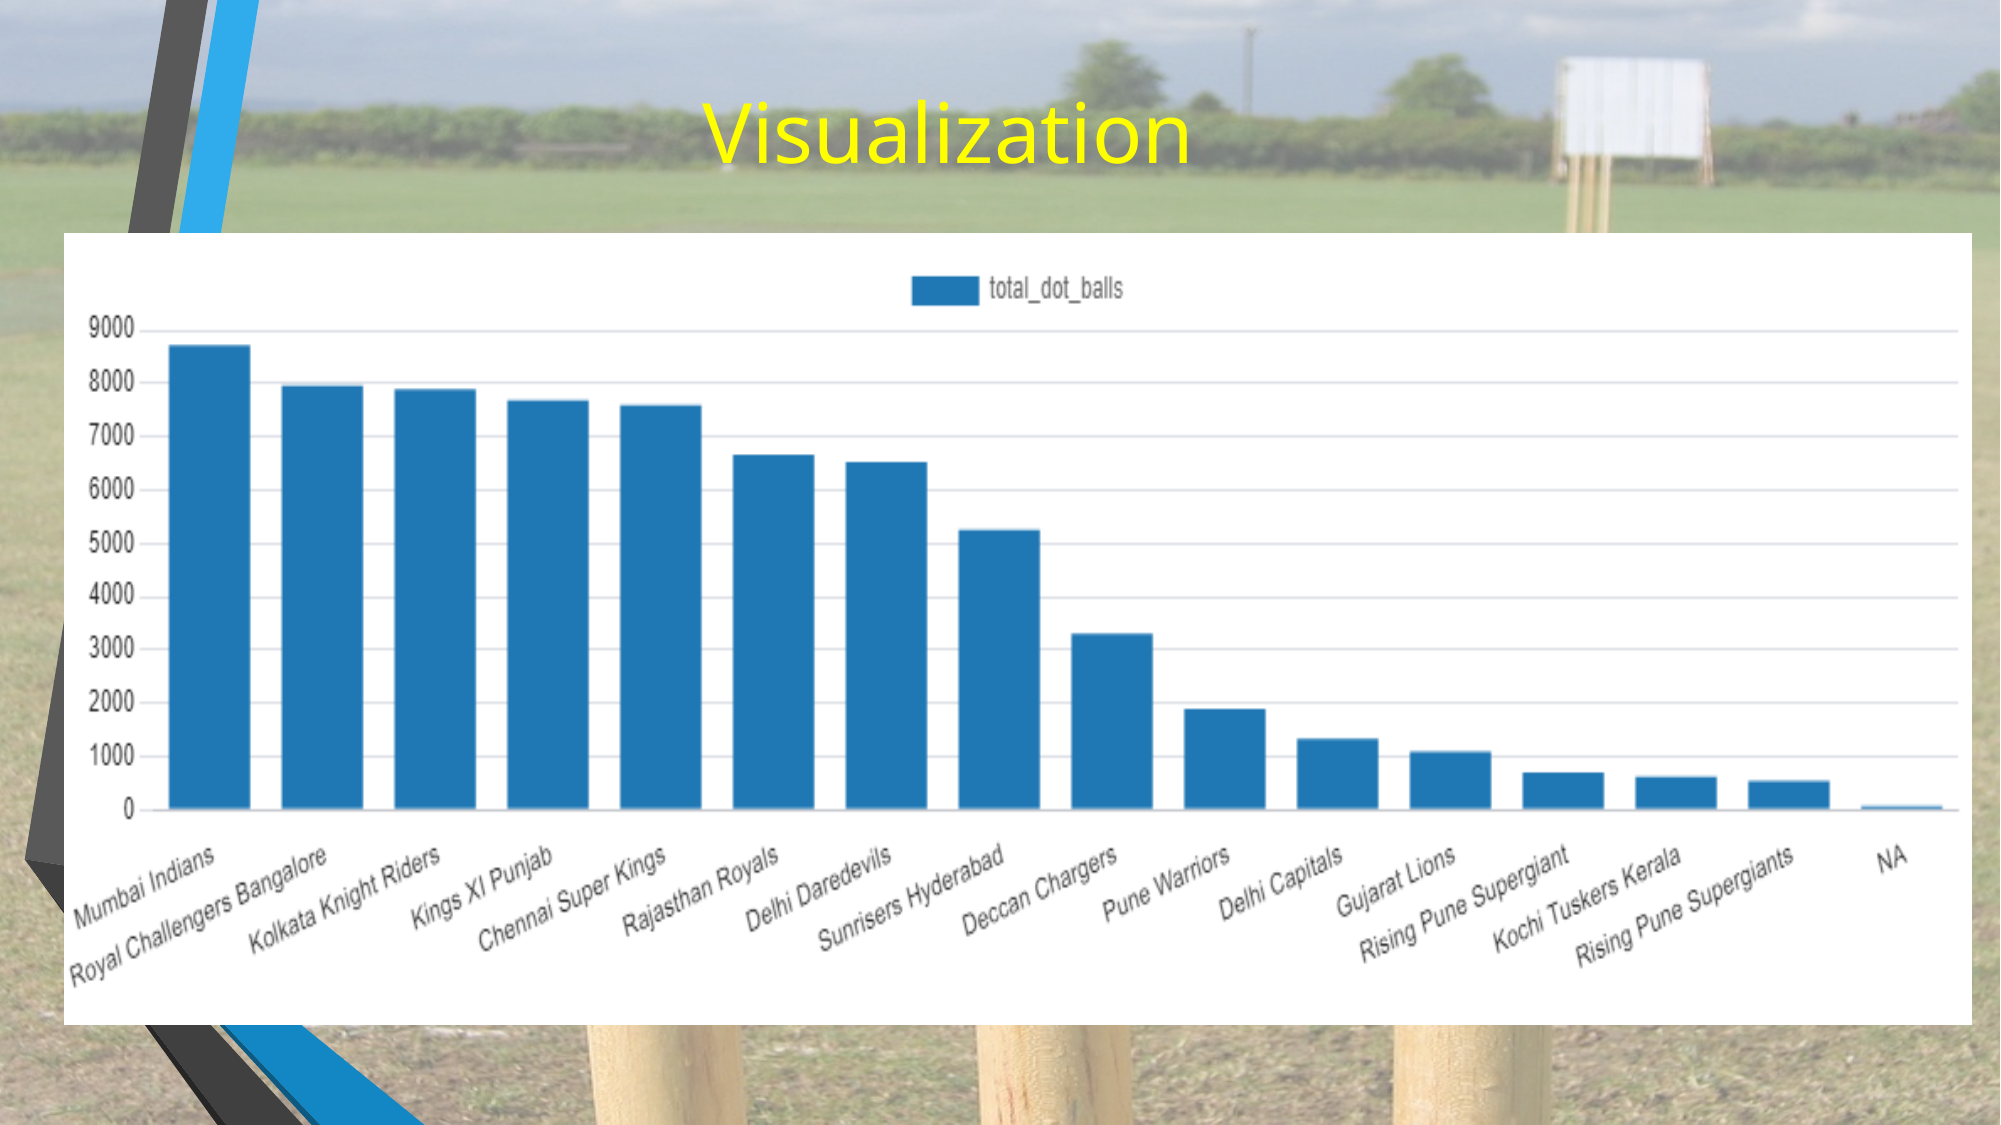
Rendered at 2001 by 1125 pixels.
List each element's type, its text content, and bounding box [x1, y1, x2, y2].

title Visualization [126, 66, 1771, 194]
picture [63, 233, 1972, 1026]
